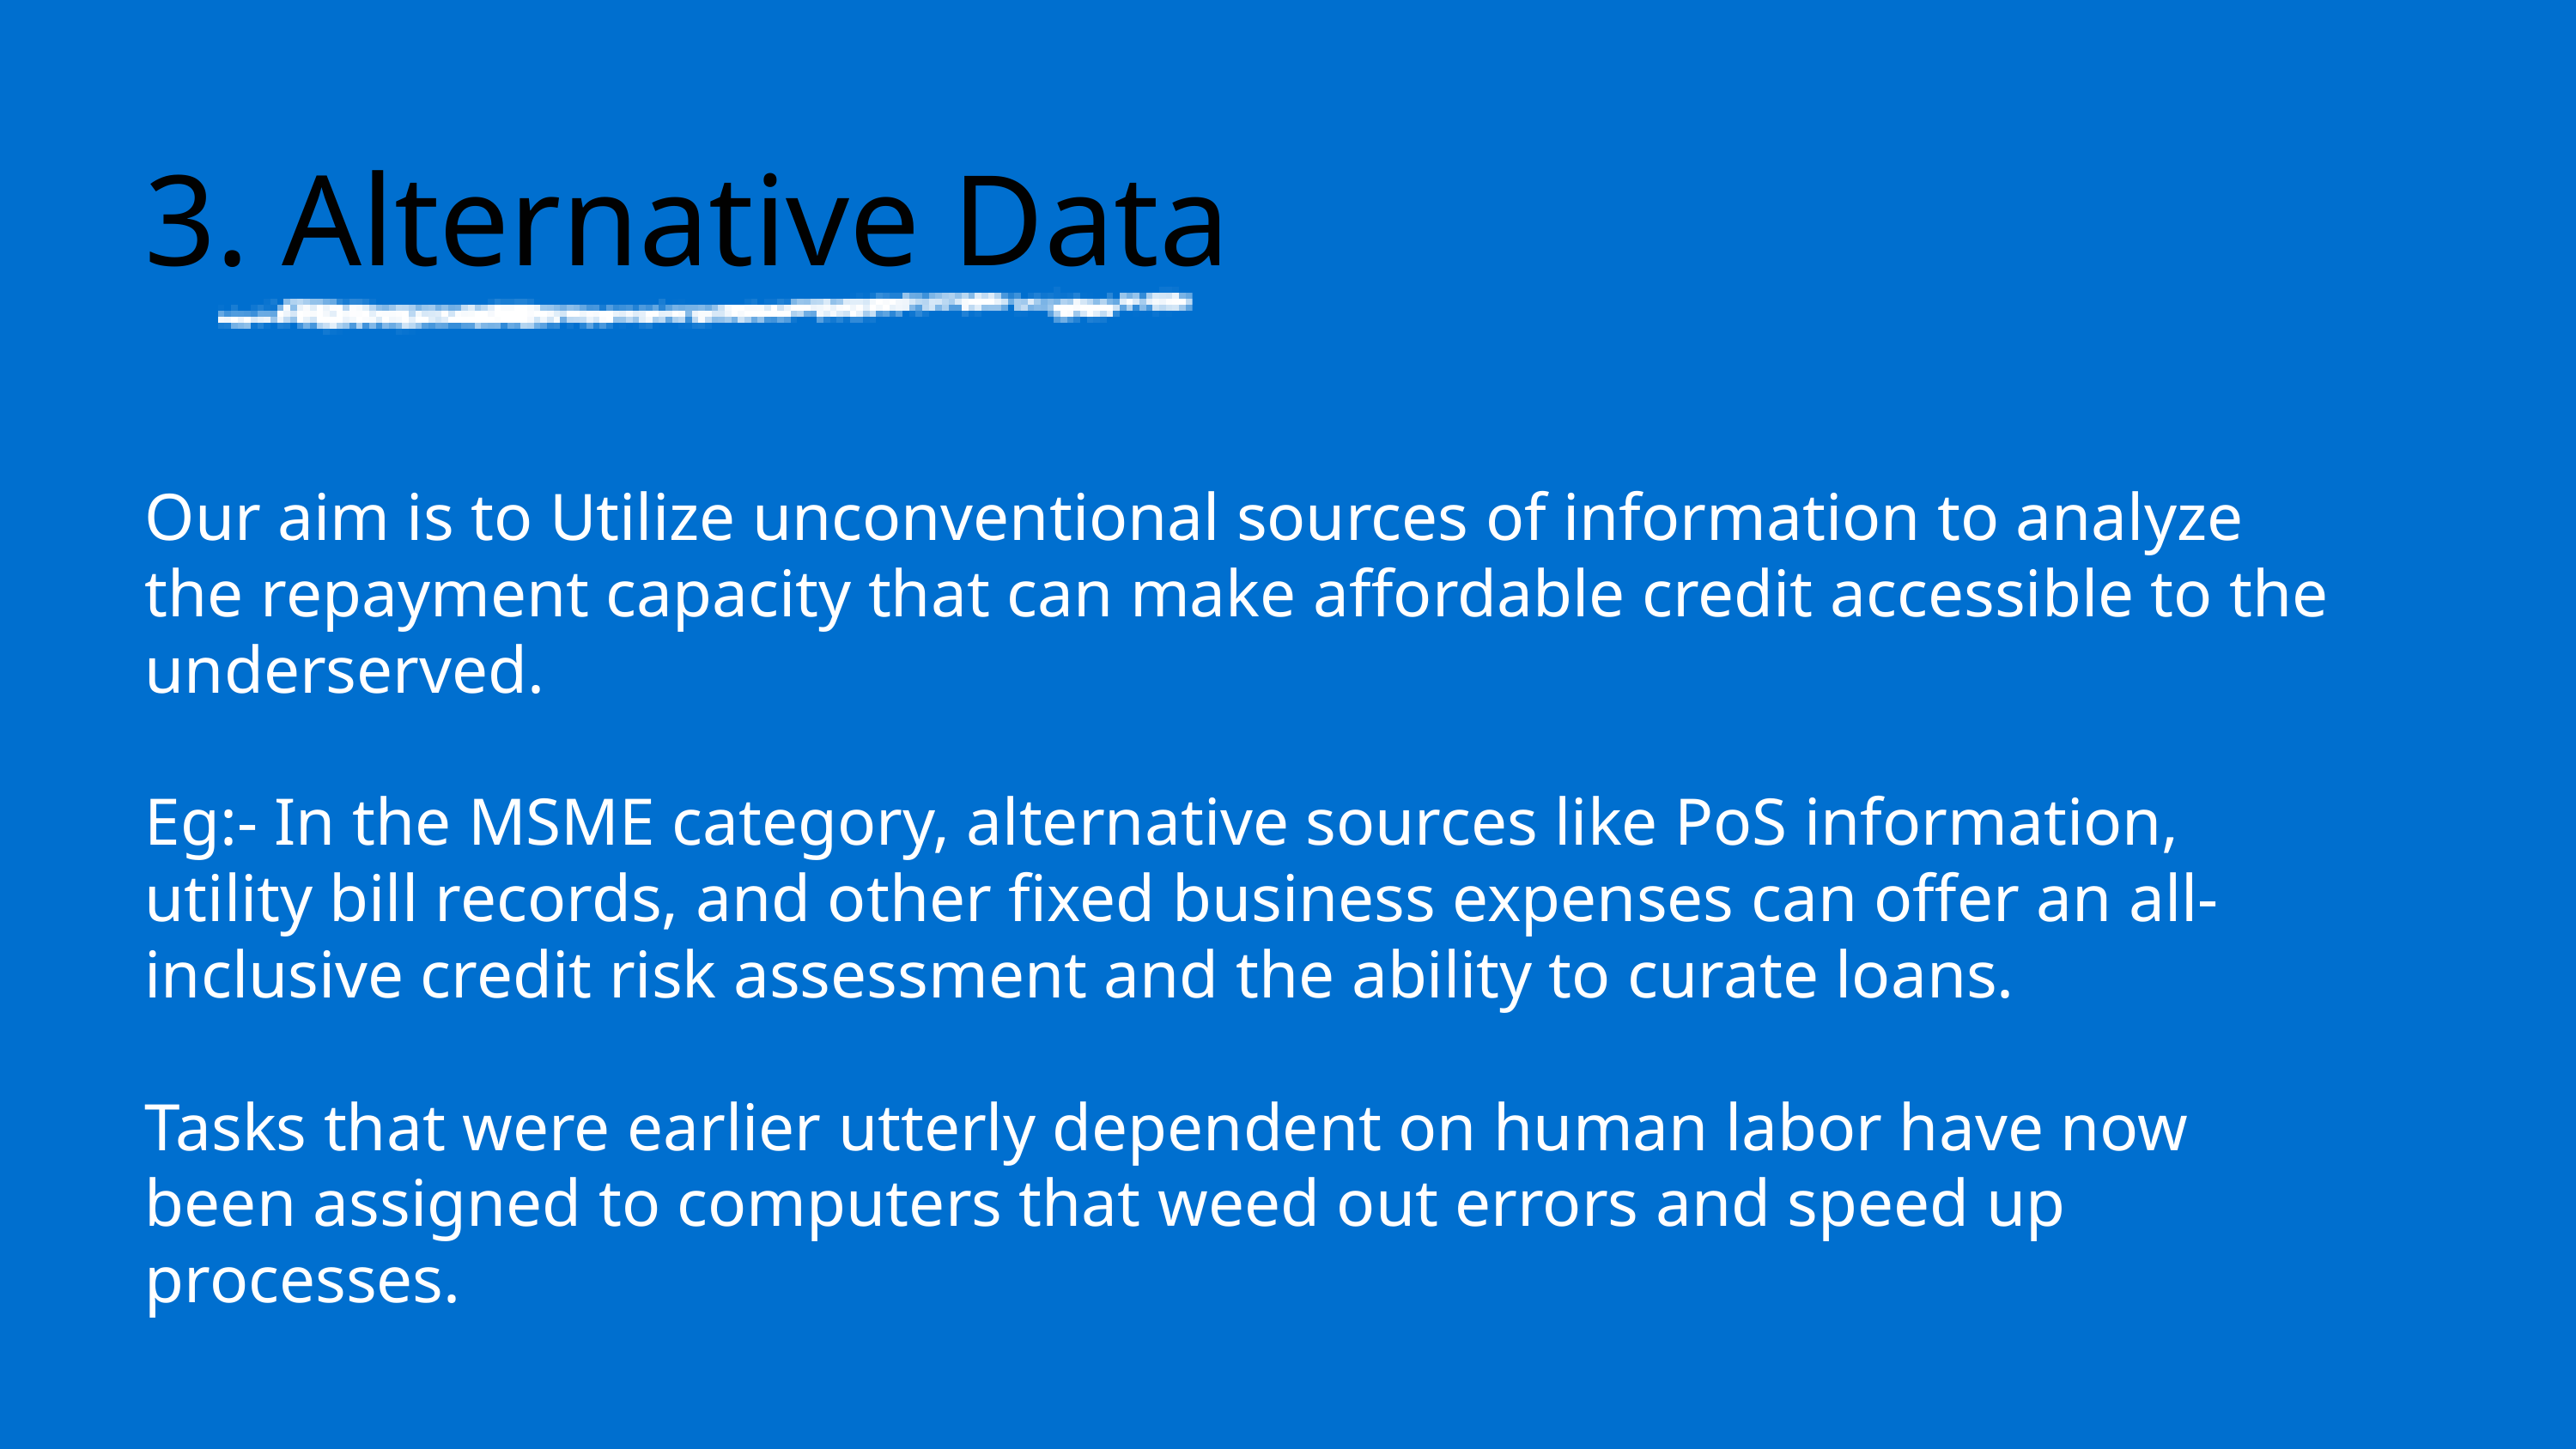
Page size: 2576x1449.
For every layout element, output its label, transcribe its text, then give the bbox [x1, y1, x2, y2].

text_box [217, 239, 1193, 390]
text_box 3. Alternative Data [144, 154, 2001, 427]
text_box Our aim is to Utilize unconventional sources of information to analyze the repayment capacity that can make affordable credit accessible to the underserved. Eg:- In the MSME category, alternative sources like PoS information, utility bill records, and other fixed business expenses can offer an all-inclusive credit risk assessment and the ability to curate loans. Tasks that were earlier utterly dependent on human labor have now been assigned to computers that weed out errors and speed up processes. [144, 476, 2338, 1392]
